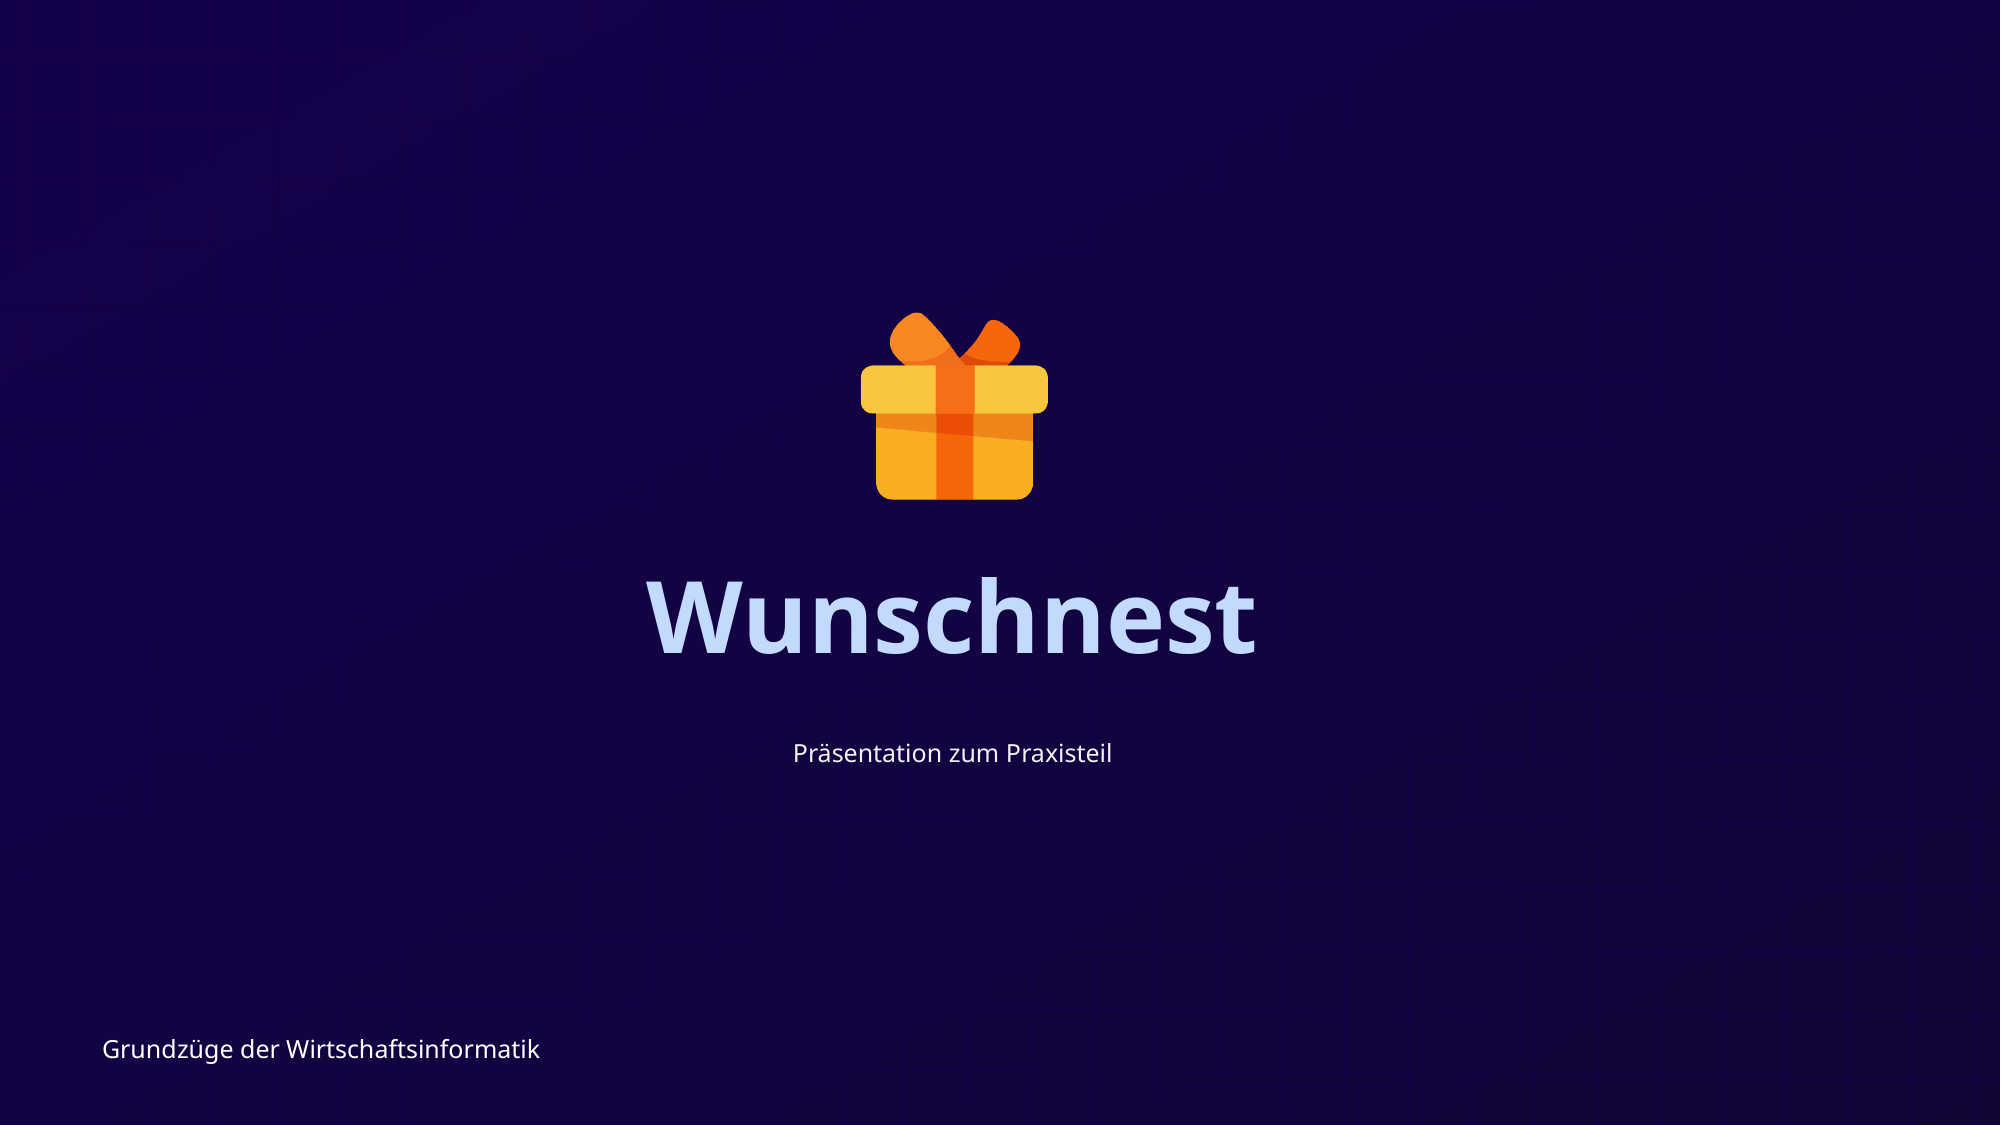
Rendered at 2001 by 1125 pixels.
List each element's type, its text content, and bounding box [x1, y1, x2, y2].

text_box Wunschnest [535, 545, 1371, 681]
text_box Präsentation zum Praxisteil [585, 715, 1321, 776]
text_box Grundzüge der Wirtschaftsinformatik [19, 1016, 624, 1071]
picture [0, 0, 2000, 1125]
